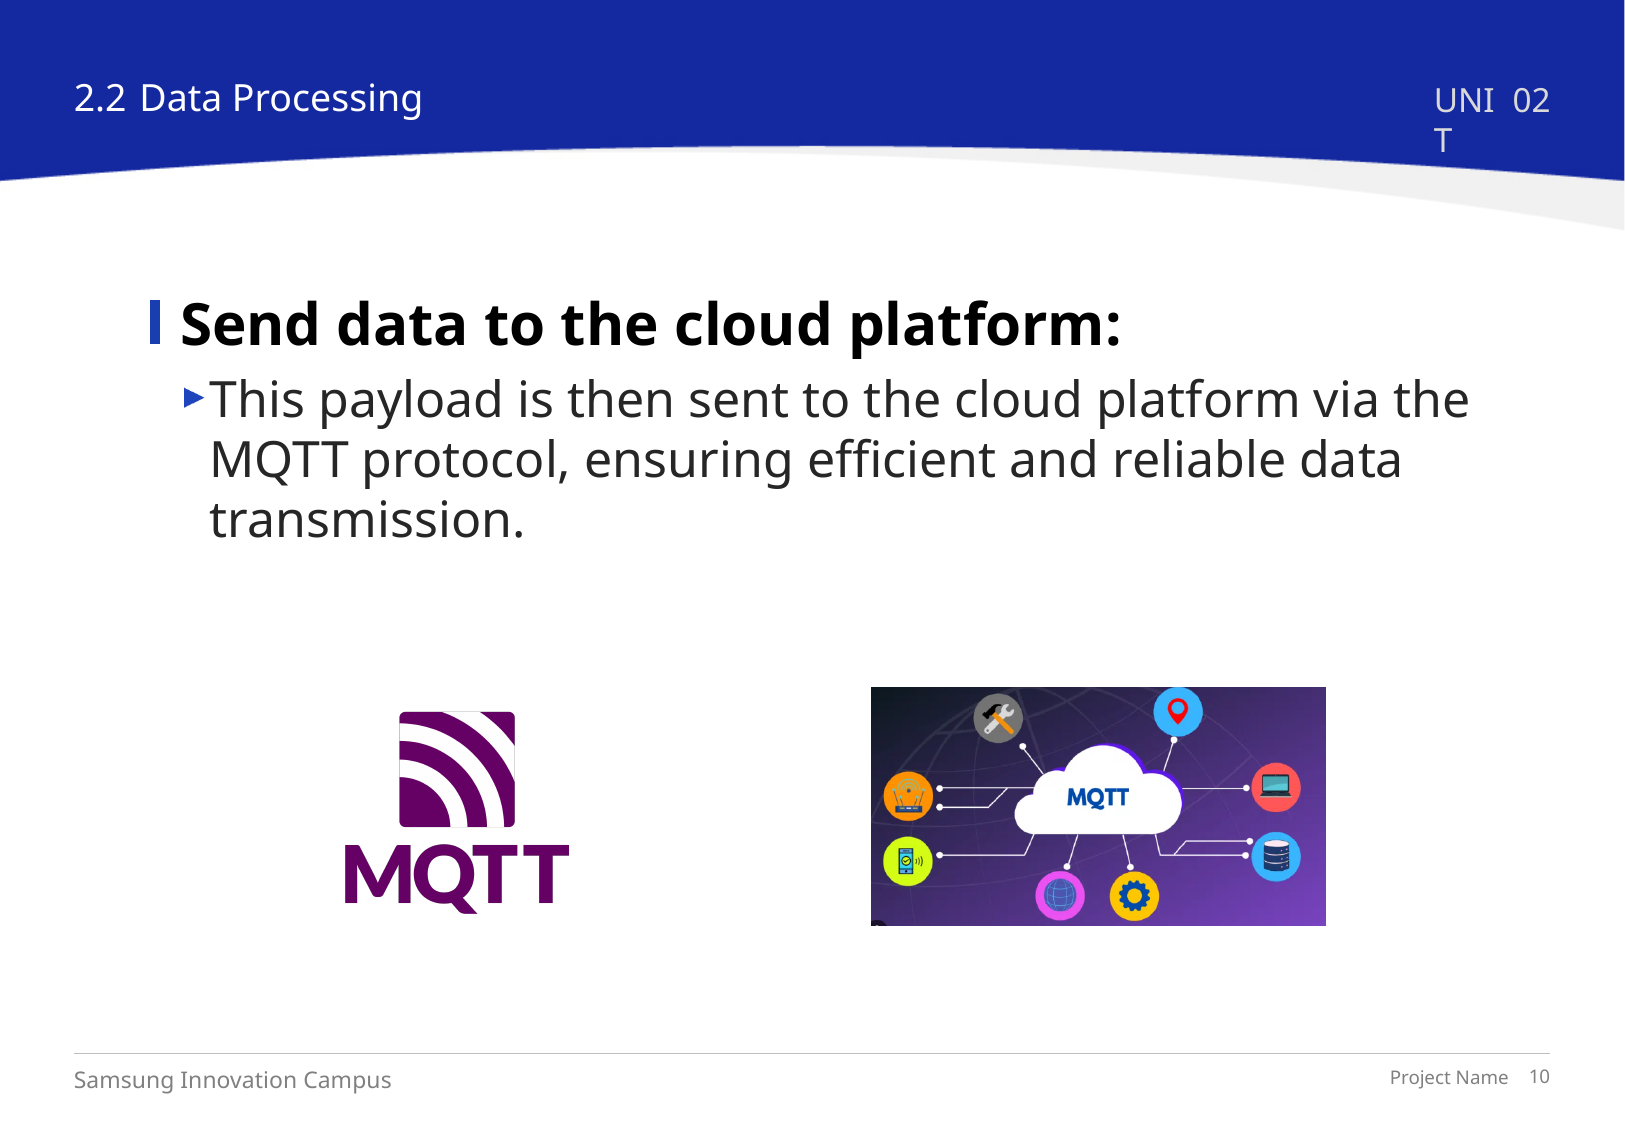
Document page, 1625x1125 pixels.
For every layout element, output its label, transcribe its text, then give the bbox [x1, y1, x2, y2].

list UNIT [1433, 78, 1511, 120]
list Send data to the cloud platform: This payload is then sent to the cloud platform via the MQTT protocol, ensuring efficient and reliable data transmission. [150, 287, 1473, 438]
list 02 [1511, 78, 1551, 120]
list Data Processing [129, 73, 1252, 120]
list 2.2 [73, 73, 127, 165]
picture [0, 0, 1625, 1125]
